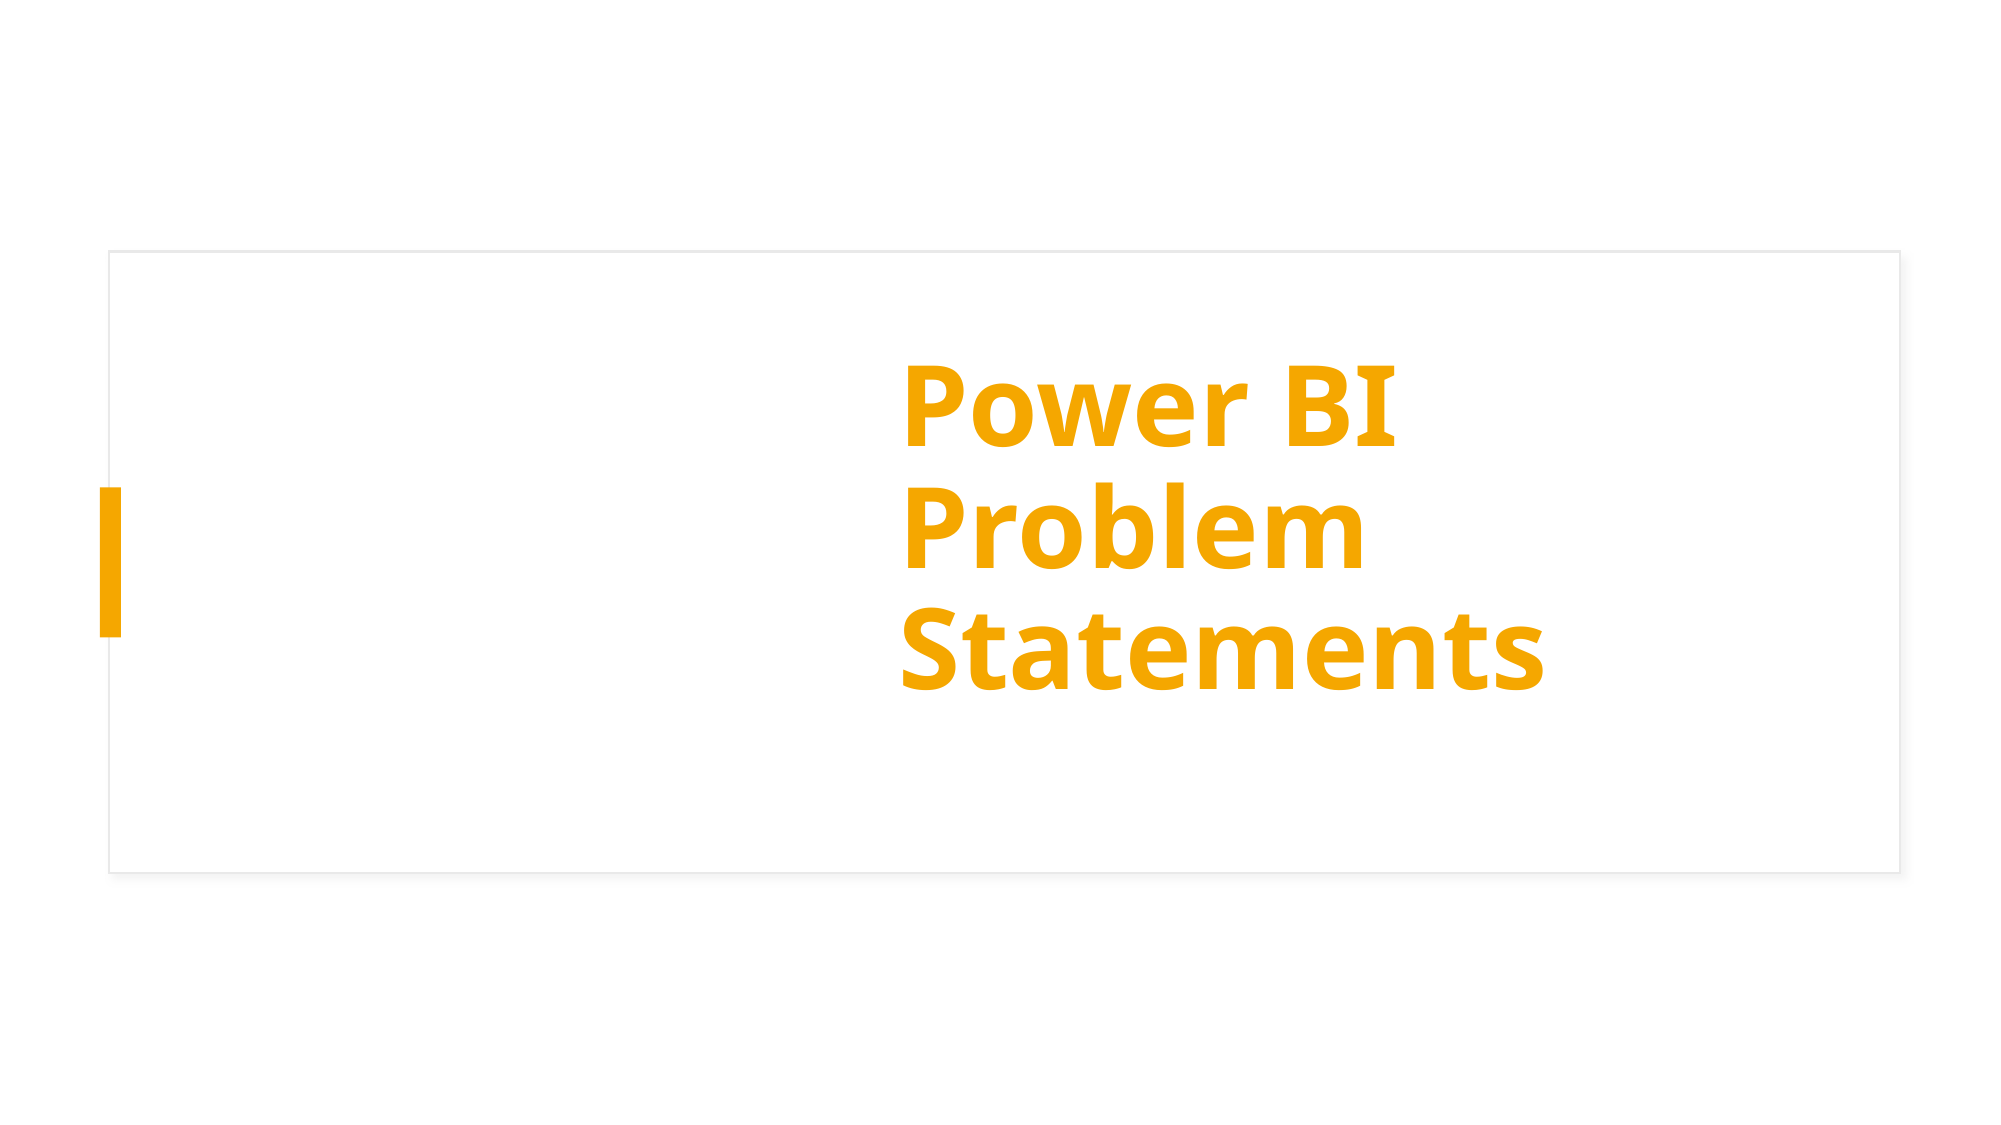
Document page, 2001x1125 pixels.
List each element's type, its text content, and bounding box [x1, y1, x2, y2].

title Power BI Problem Statements [883, 64, 1847, 1000]
